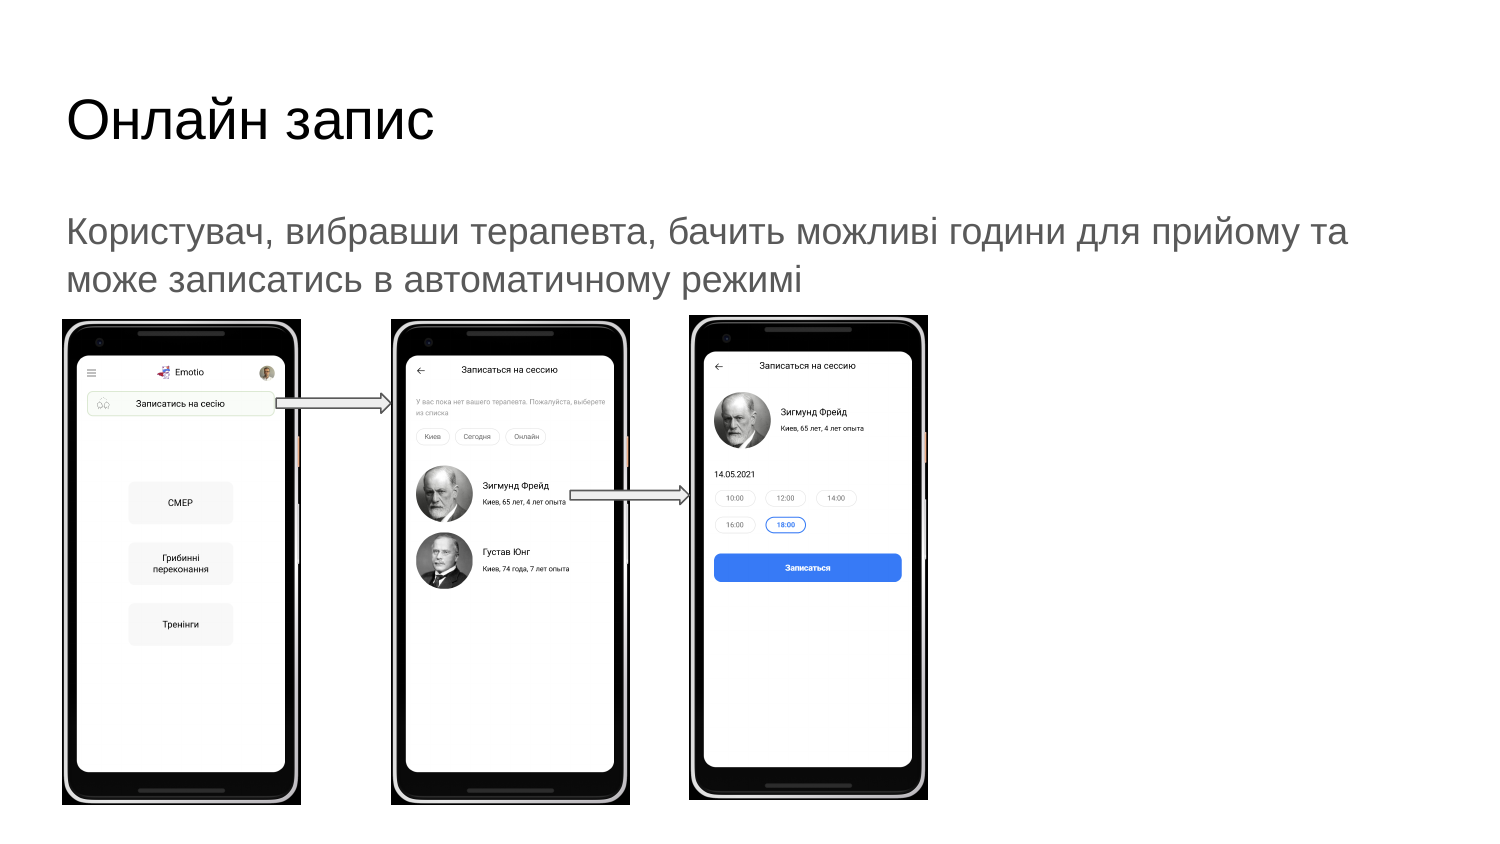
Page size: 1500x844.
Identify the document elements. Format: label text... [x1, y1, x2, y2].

text_box [635, 485, 683, 505]
title Онлайн запис [51, 72, 1449, 167]
picture [390, 319, 630, 805]
picture [61, 319, 301, 805]
text_box [305, 393, 385, 414]
picture [689, 314, 928, 801]
list Користувач, вибравши терапевта, бачить можливі години для прийому та може записатись в автоматичному режимі [51, 189, 1449, 750]
